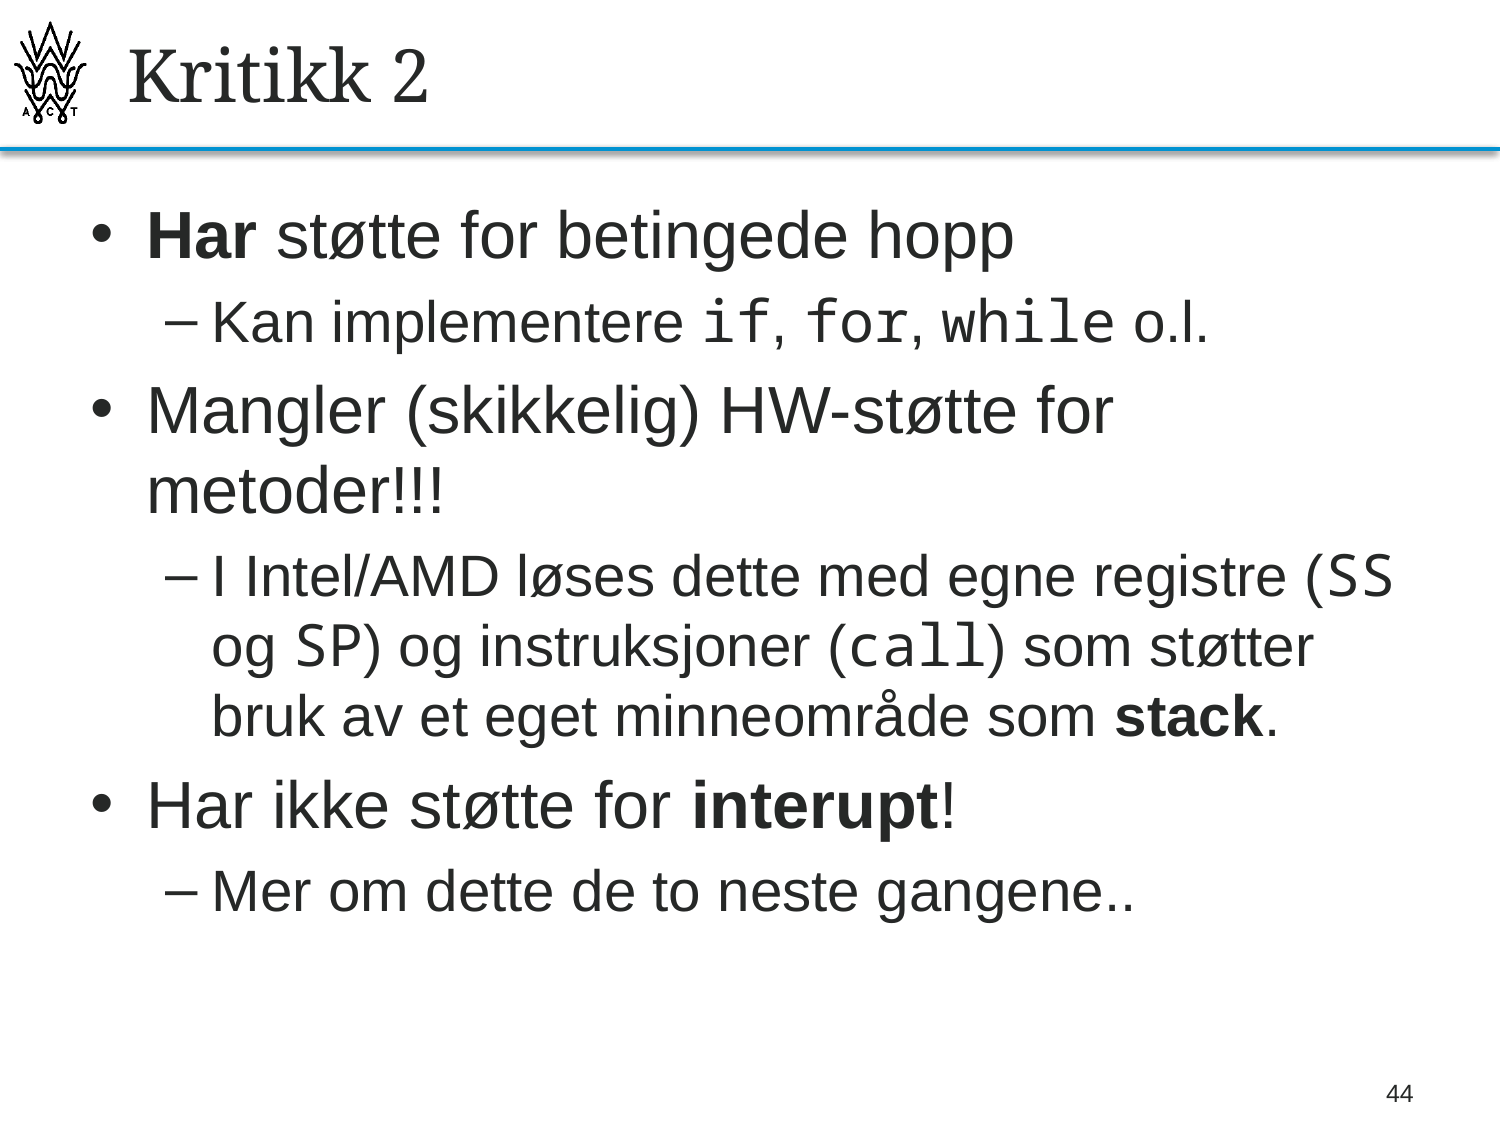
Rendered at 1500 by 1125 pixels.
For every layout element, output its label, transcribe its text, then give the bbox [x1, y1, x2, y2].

list Har støtte for betingede hopp Kan implementere if, for, while o.l. Mangler (skikkelig) HW-støtte for metoder!!! I Intel/AMD løses dette med egne registre (SS og SP) og instruksjoner (call) som støtter bruk av et eget minneområde som stack. Har ikke støtte for interupt! Mer om dette de to neste gangene.. [74, 184, 1426, 1048]
title Kritikk 2 [112, 20, 1463, 125]
picture [0, 0, 113, 146]
slide_number 44 [1351, 1062, 1430, 1123]
